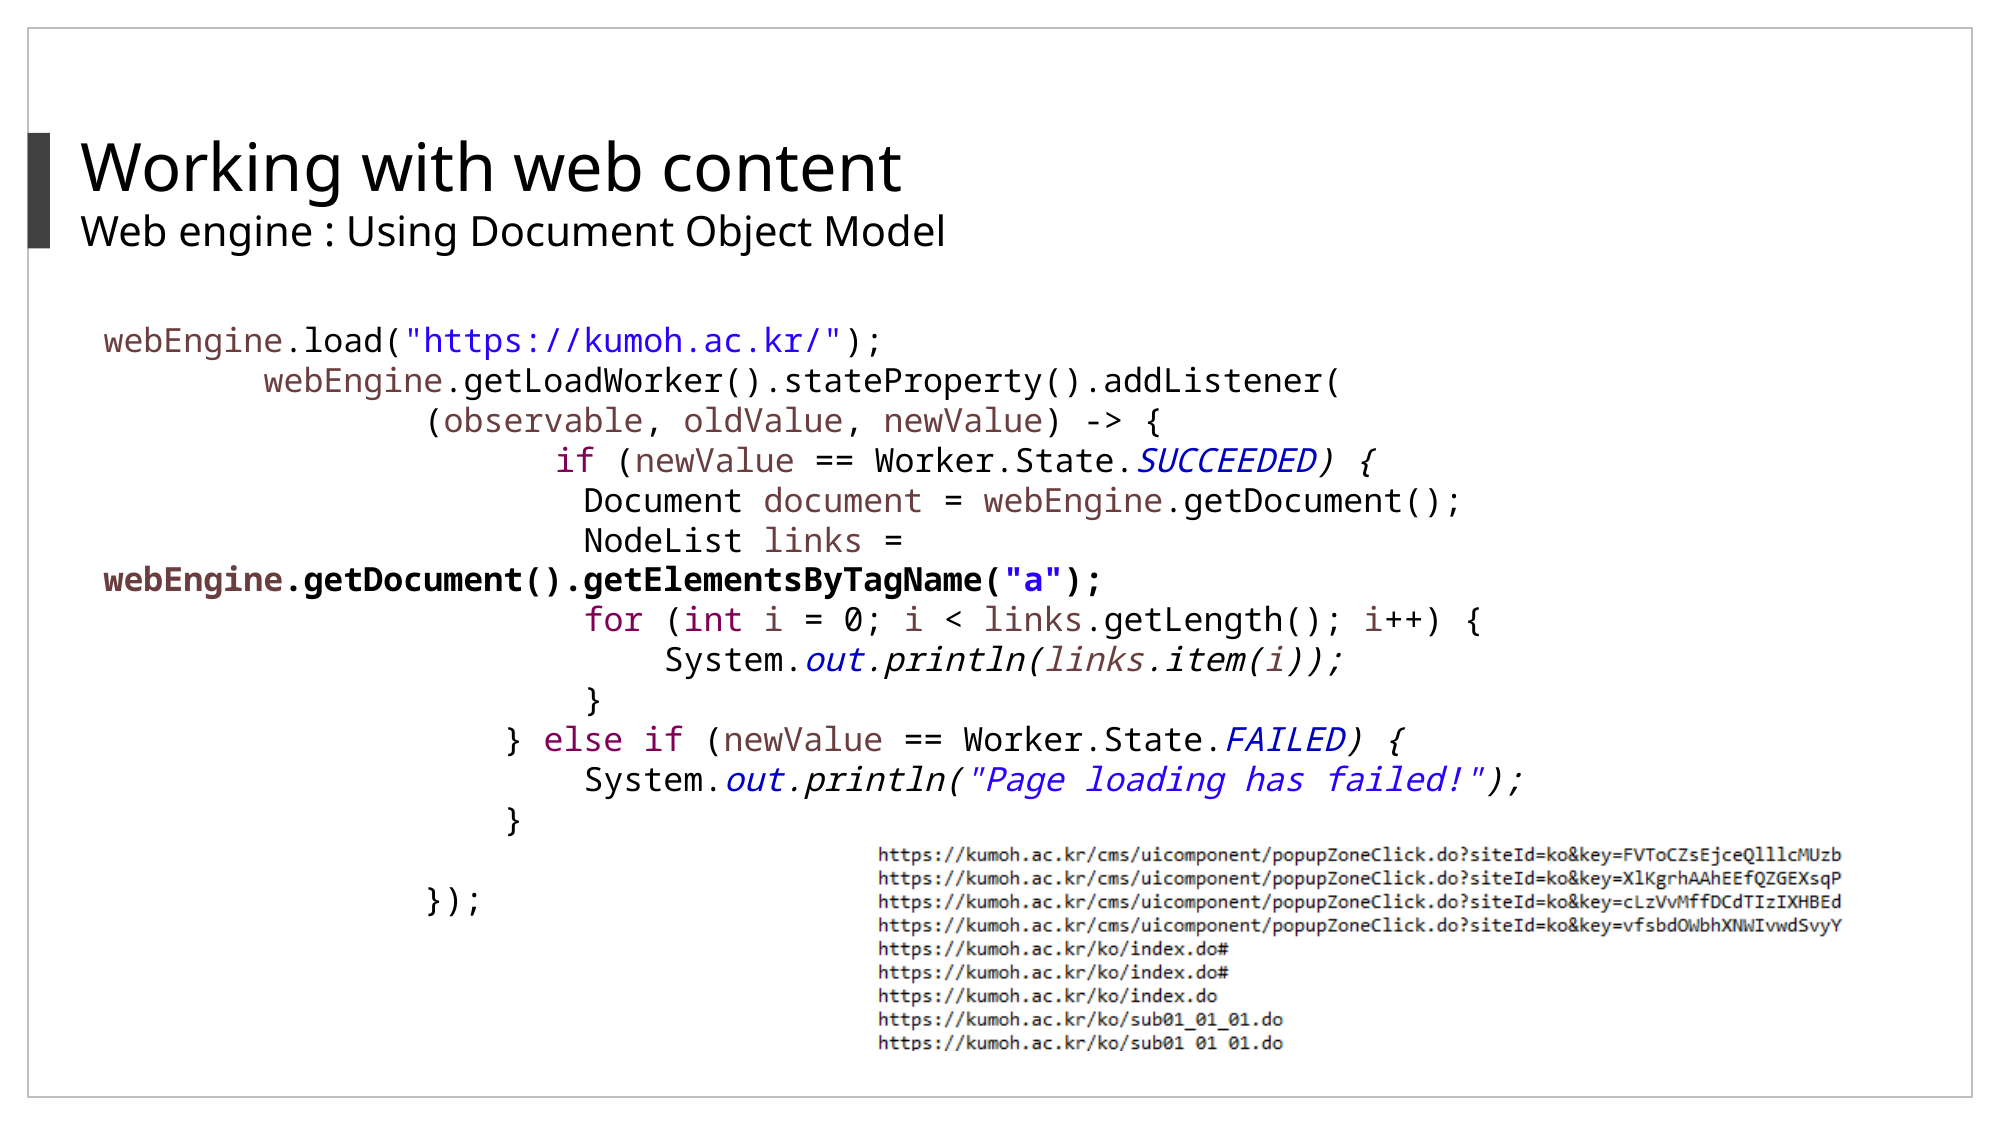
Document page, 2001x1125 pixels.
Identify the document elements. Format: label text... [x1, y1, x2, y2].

picture [872, 844, 1864, 1051]
text_box webEngine.load("https://kumoh.ac.kr/"); webEngine.getLoadWorker().stateProperty().addListener( (observable, oldValue, newValue) -> { if (newValue == Worker.State.SUCCEEDED) { Document document = webEngine.getDocument(); NodeList links = webEngine.getDocument().getElementsByTagName("a"); for (int i = 0; i < links.getLength(); i++) { System.out.println(links.item(i)); } } else if (newValue == Worker.State.FAILED) { System.out.println("Page loading has failed!"); } }); [88, 311, 1827, 966]
text_box [27, 132, 51, 249]
text_box [27, 27, 1973, 1098]
text_box Working with web content Web engine : Using Document Object Model [65, 117, 1419, 263]
